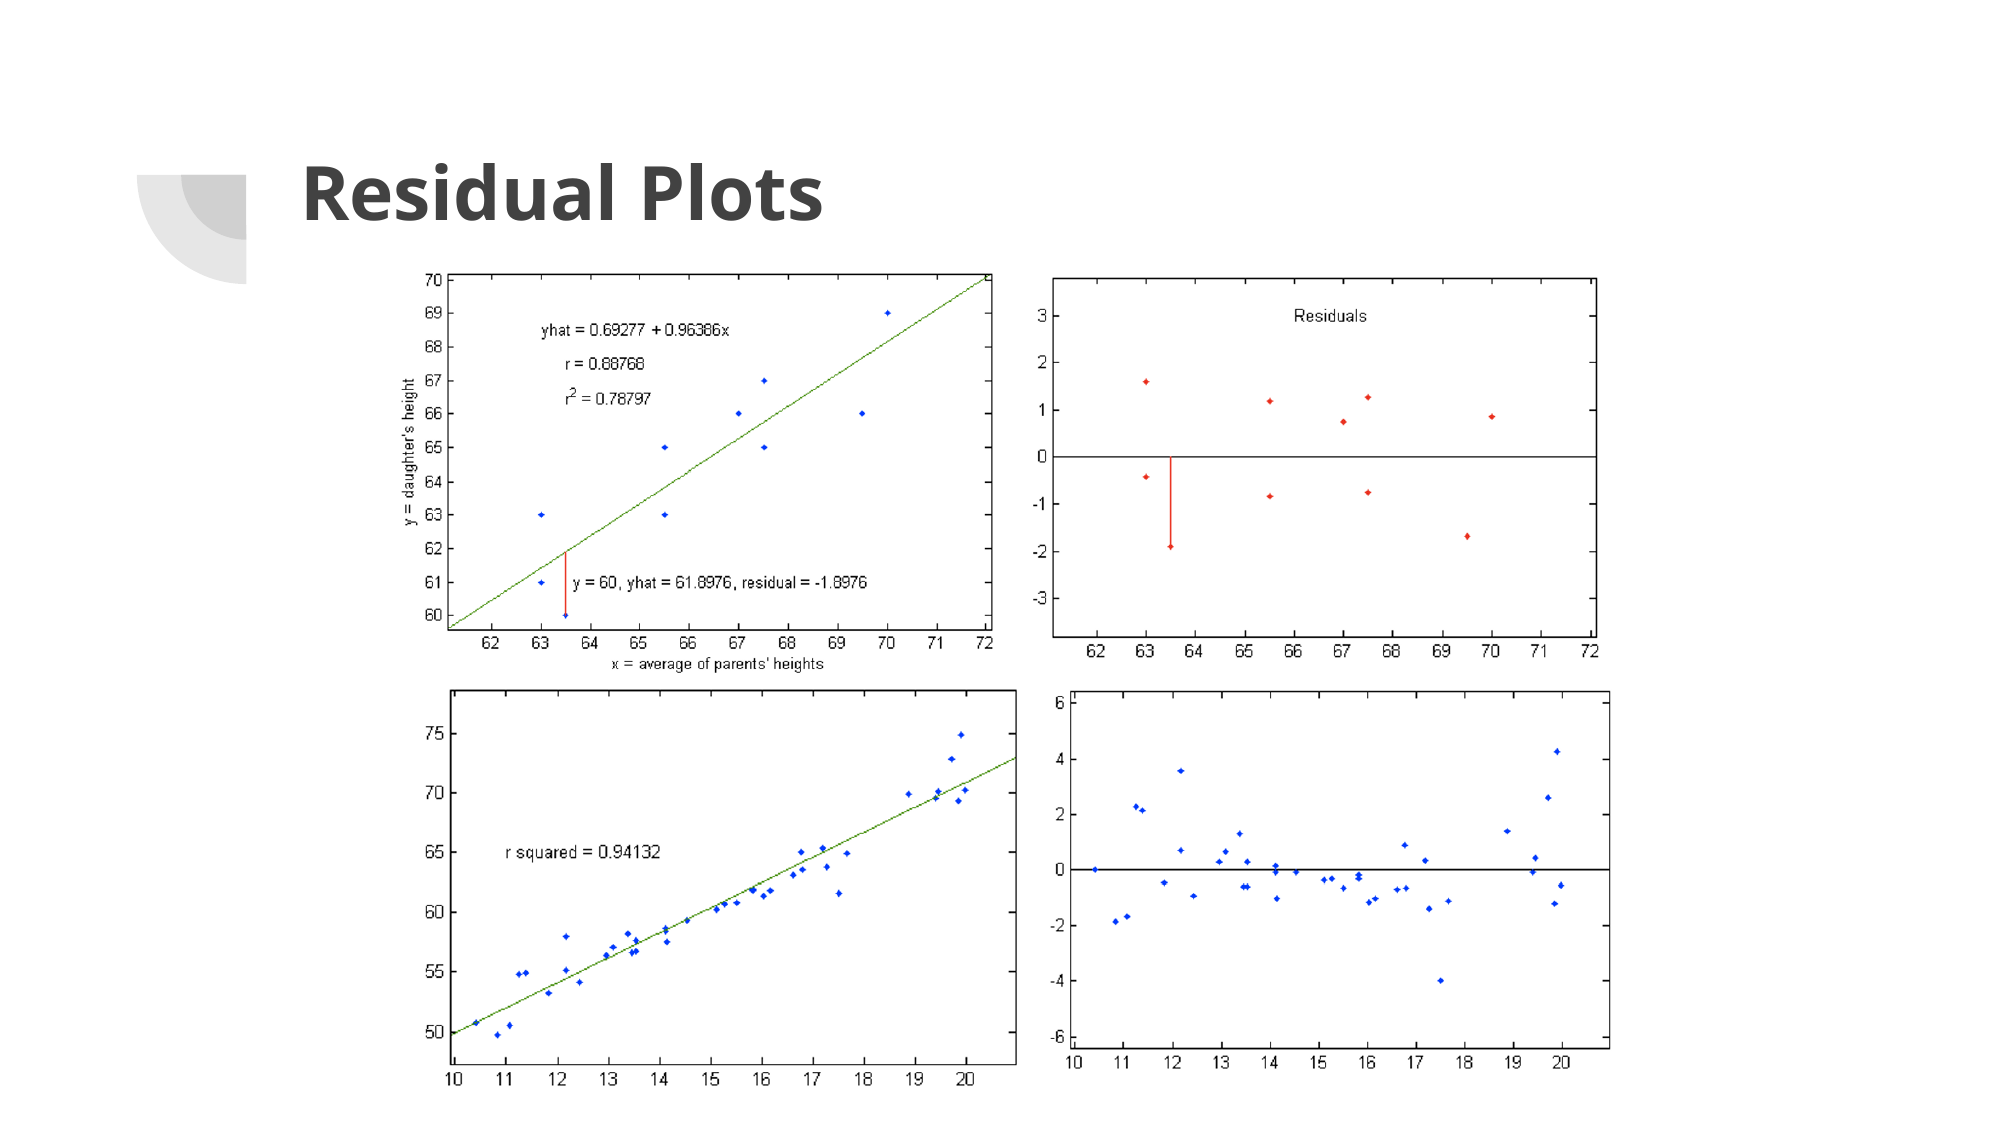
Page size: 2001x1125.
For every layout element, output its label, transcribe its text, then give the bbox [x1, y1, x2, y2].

picture [380, 256, 1626, 1095]
title Residual Plots [285, 130, 1823, 285]
